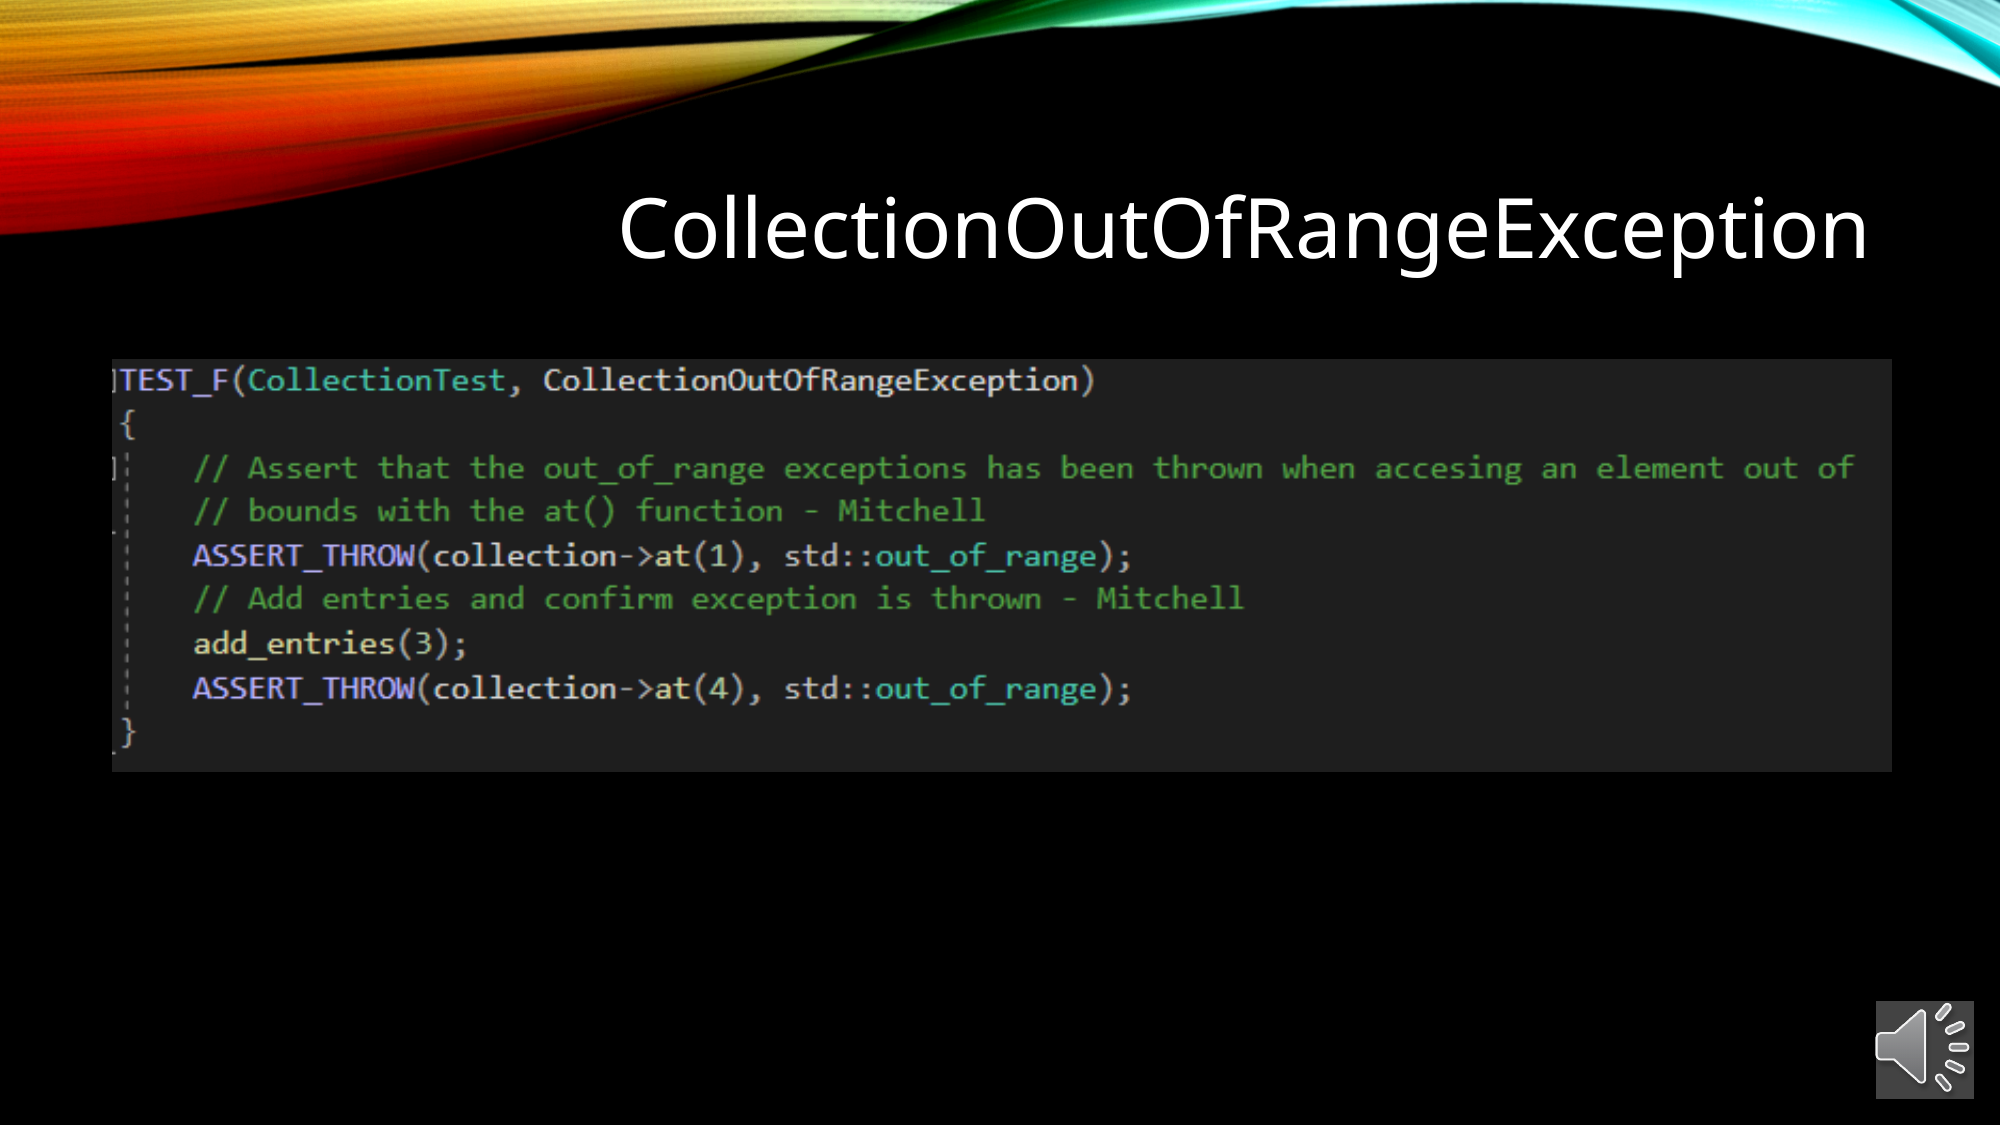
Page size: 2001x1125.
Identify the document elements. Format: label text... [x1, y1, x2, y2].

title CollectionOutOfRangeException [474, 125, 1888, 338]
picture [0, 0, 2000, 237]
picture [112, 359, 1892, 772]
picture [1874, 999, 1976, 1101]
